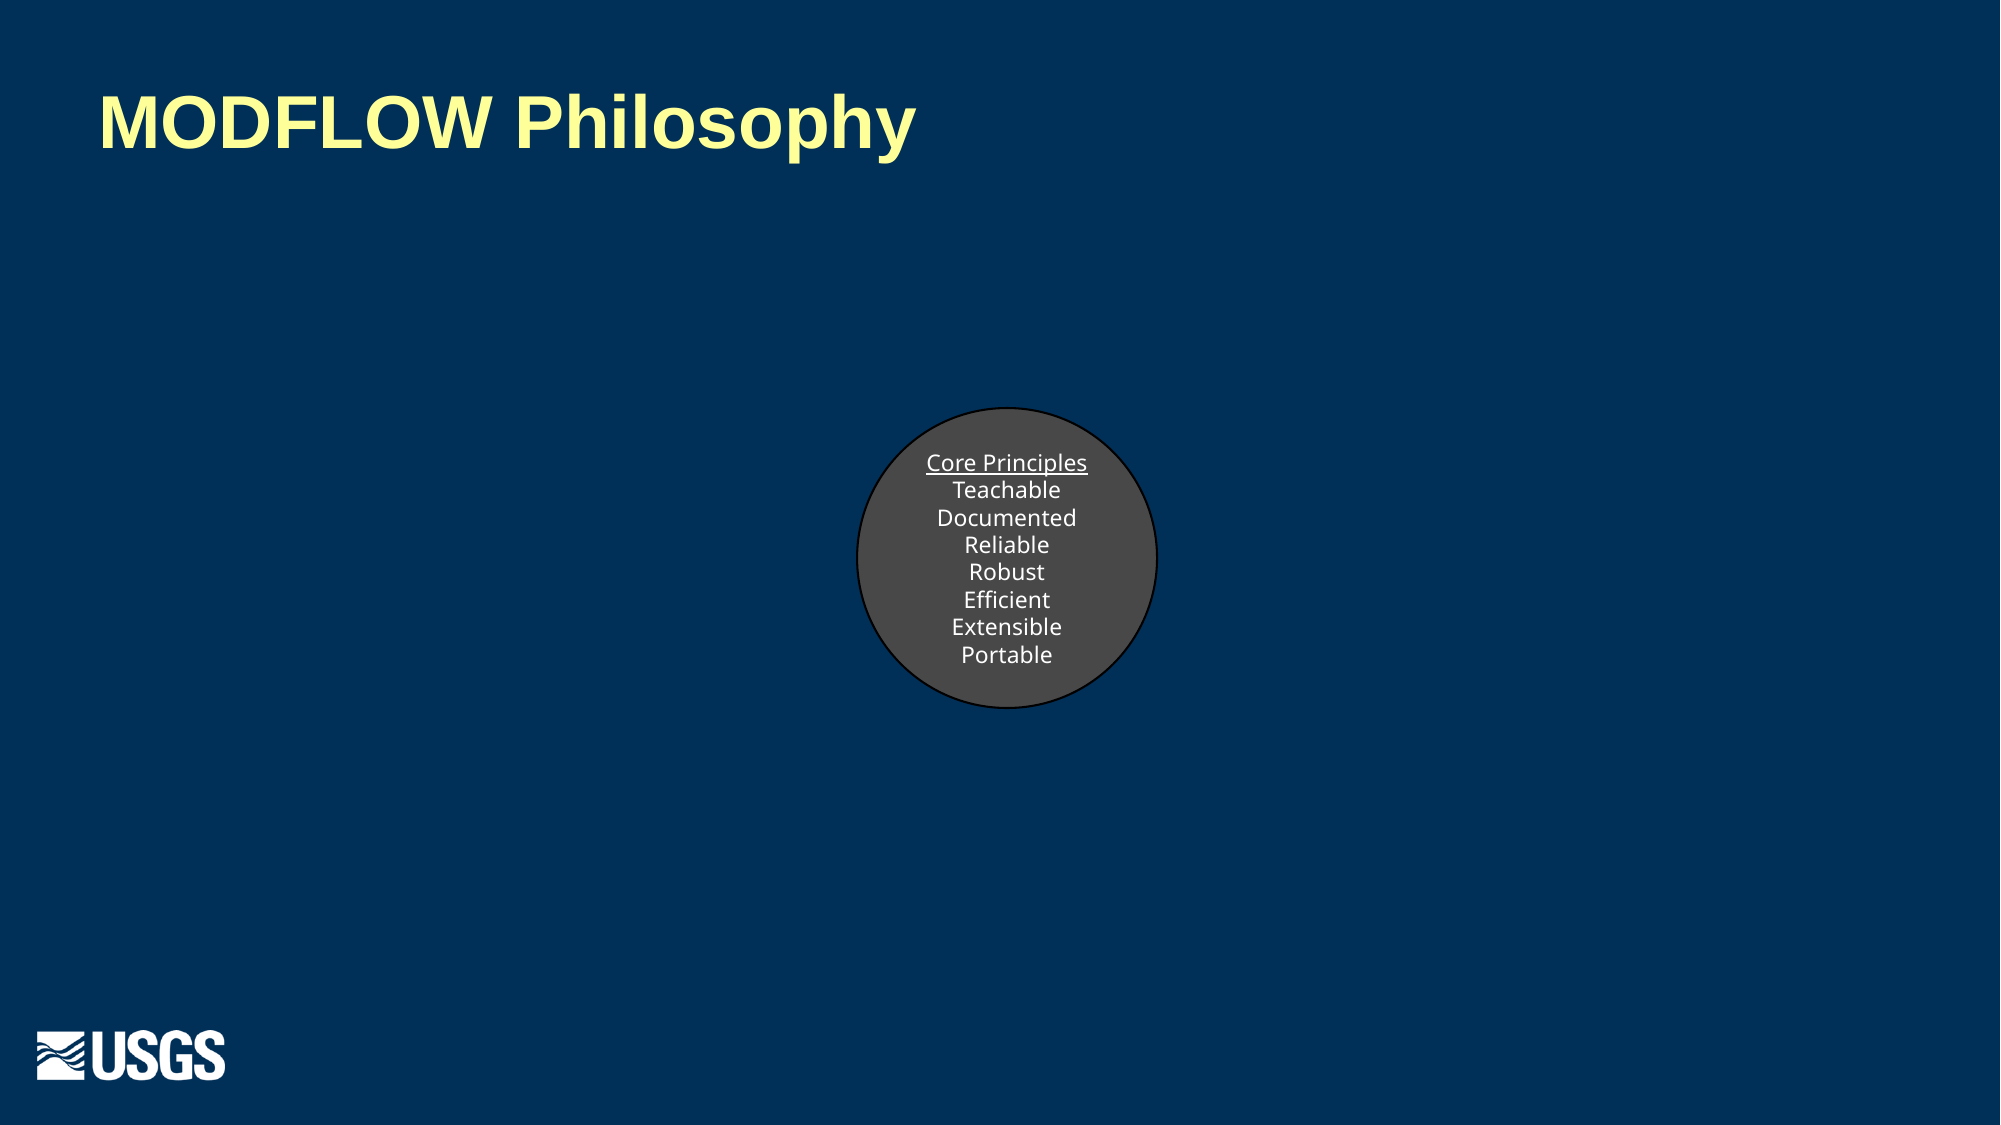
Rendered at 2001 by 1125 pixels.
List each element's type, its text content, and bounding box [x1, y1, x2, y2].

text_box Core Principles Teachable Documented Reliable Robust Efficient Extensible Portable [857, 408, 1158, 709]
title MODFLOW Philosophy [83, 24, 1900, 213]
